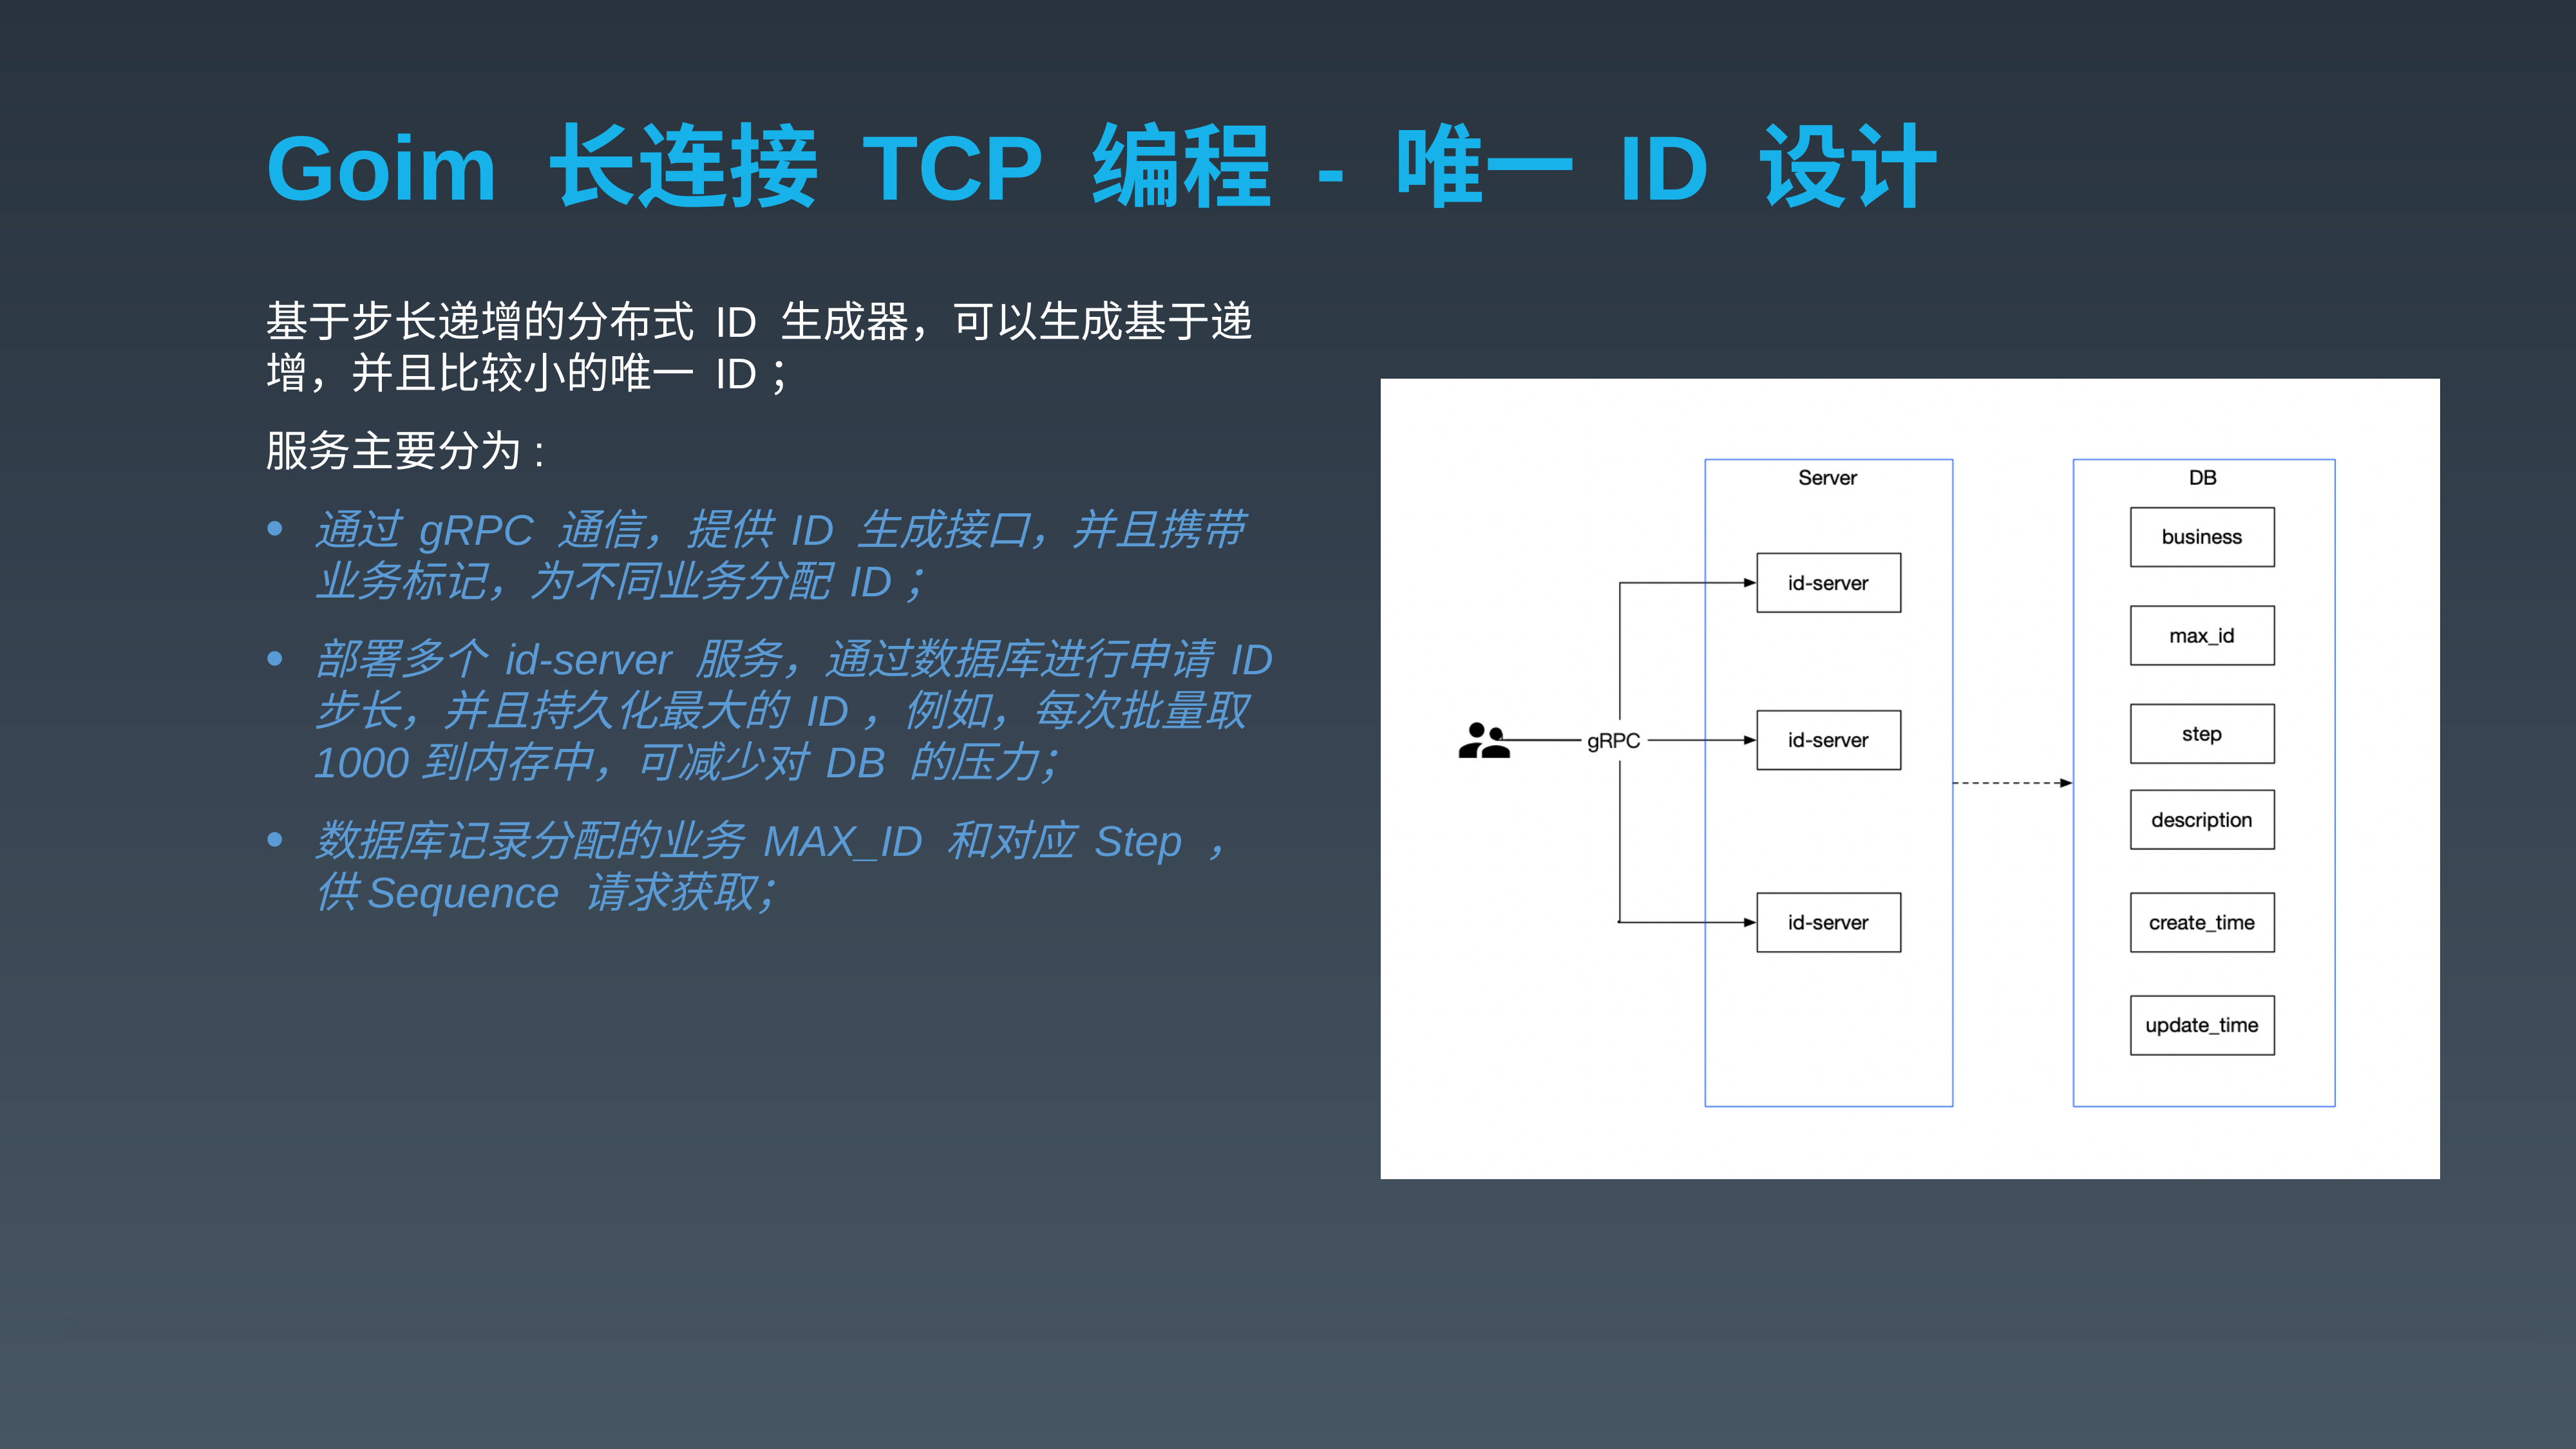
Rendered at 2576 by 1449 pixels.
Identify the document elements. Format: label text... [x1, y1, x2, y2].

list 基于步长递增的分布式 ID 生成器，可以生成基于递增，并且比较小的唯一 ID； 服务主要分为: 通过 gRPC 通信，提供 ID 生成接口，并且携带业务标记，为不同业务分配 ID； 部署多个 id-server 服务，通过数据库进行申请 ID步长，并且持久化最大的 ID，例如，每次批量取1000到内存中，可减少对 DB 的压力； 数据库记录分配的业务 MAX_ID 和对应 Step ，供Sequence 请求获取； [260, 288, 1285, 1384]
picture [0, 0, 2576, 1449]
title Goim 长连接 TCP 编程 - 唯一 ID 设计 [260, 103, 2316, 243]
